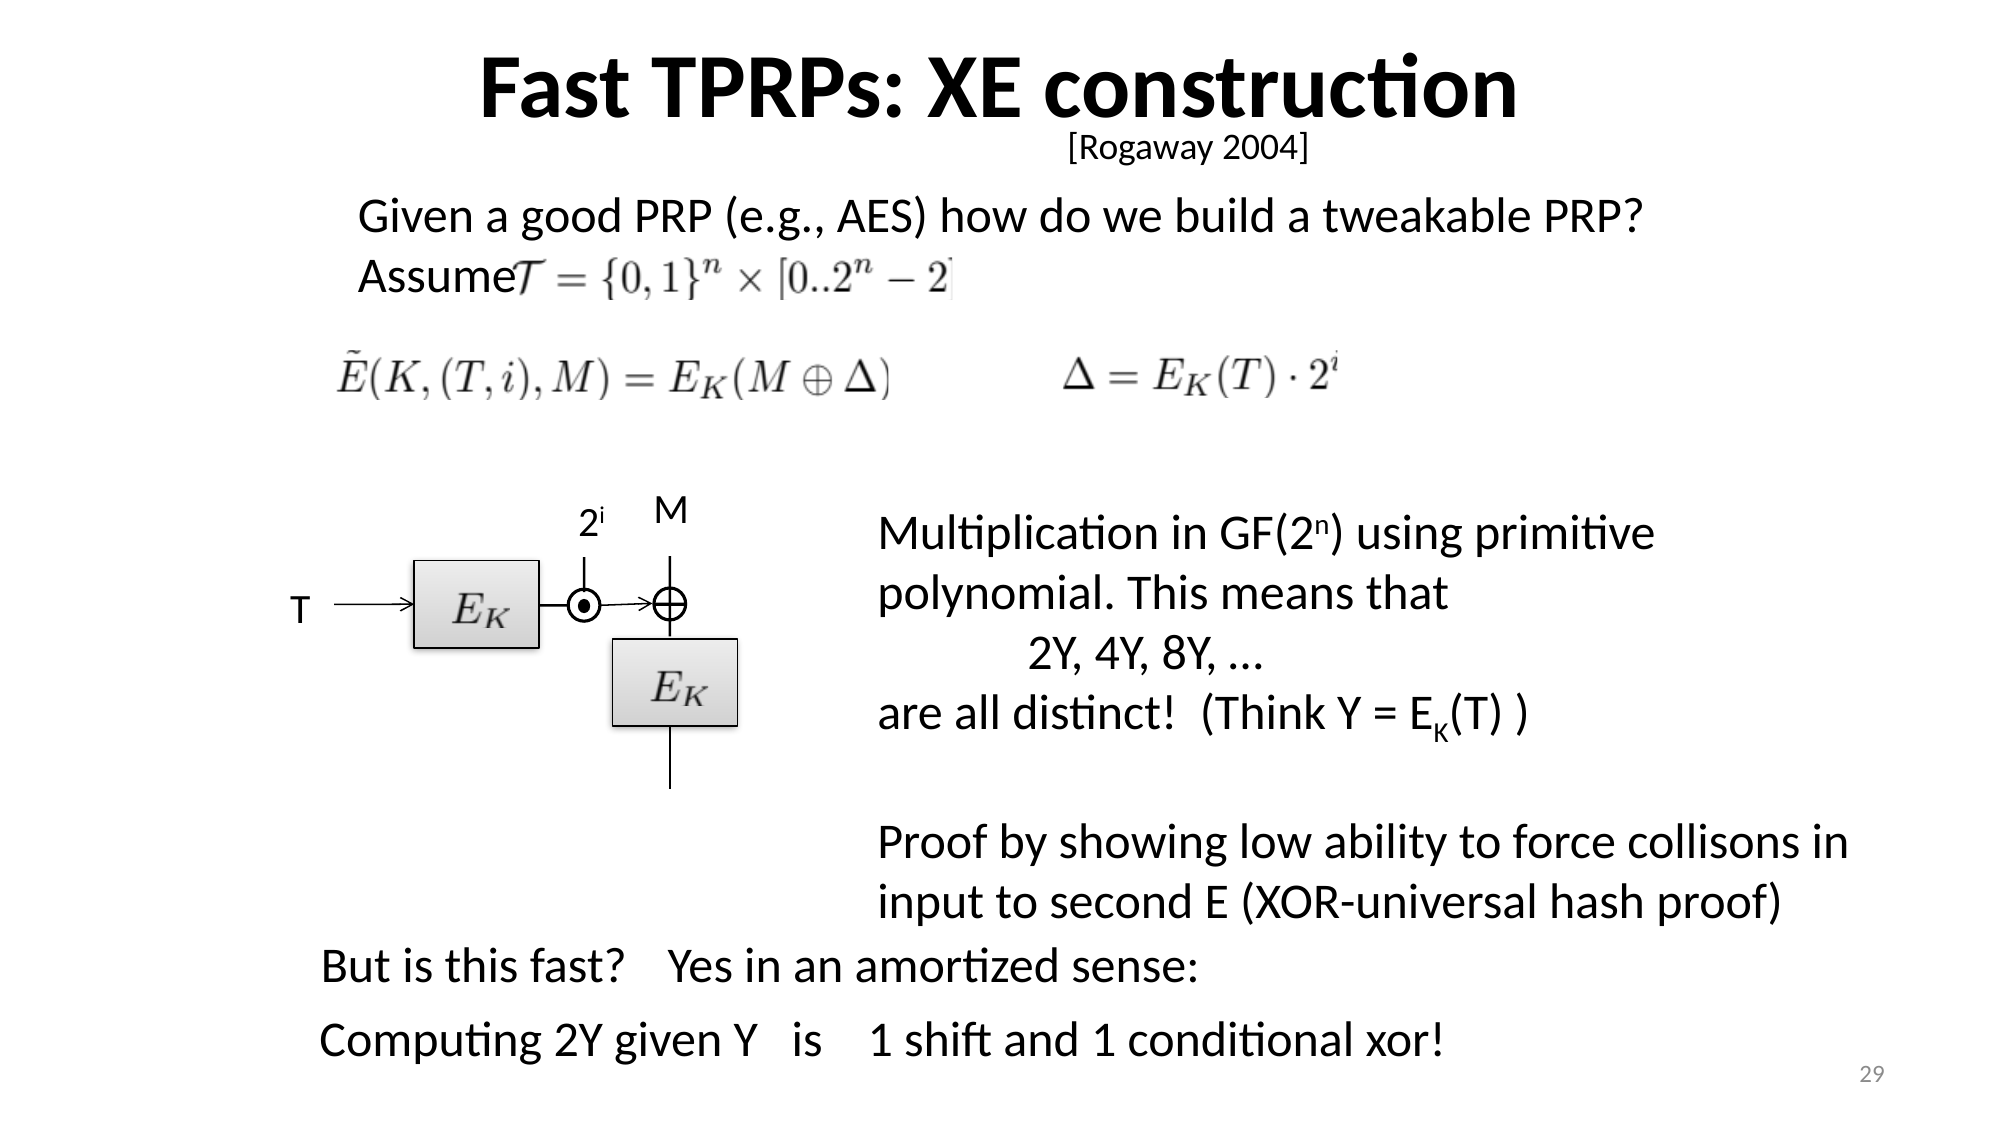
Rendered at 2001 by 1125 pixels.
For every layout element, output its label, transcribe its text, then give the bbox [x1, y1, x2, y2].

picture [336, 349, 889, 401]
text_box 2i [563, 487, 620, 553]
slide_number 29 [1433, 1042, 1900, 1103]
text_box [Rogaway 2004] [1052, 114, 1325, 175]
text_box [653, 555, 686, 637]
text_box Yes in an amortized sense: [652, 924, 1227, 1000]
text_box Given a good PRP (e.g., AES) how do we build a tweakable PRP? Assume [343, 174, 1661, 310]
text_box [567, 557, 601, 622]
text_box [413, 560, 540, 649]
text_box T [275, 574, 335, 639]
picture [512, 255, 953, 301]
title Fast TPRPs: XE construction [350, 0, 1650, 163]
text_box M [638, 474, 714, 540]
picture [1062, 349, 1338, 399]
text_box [612, 638, 738, 727]
text_box Computing 2Y given Y is 1 shift and 1 conditional xor! [304, 999, 1500, 1074]
text_box But is this fast? [306, 924, 652, 999]
text_box Multiplication in GF(2n) using primitive polynomial. This means that 2Y, 4Y, 8Y, … are all distinct! (Think Y = EK(T) ) Proof by showing low ability to force collisons in input to second E (XOR-universal hash proof) [862, 492, 1925, 936]
